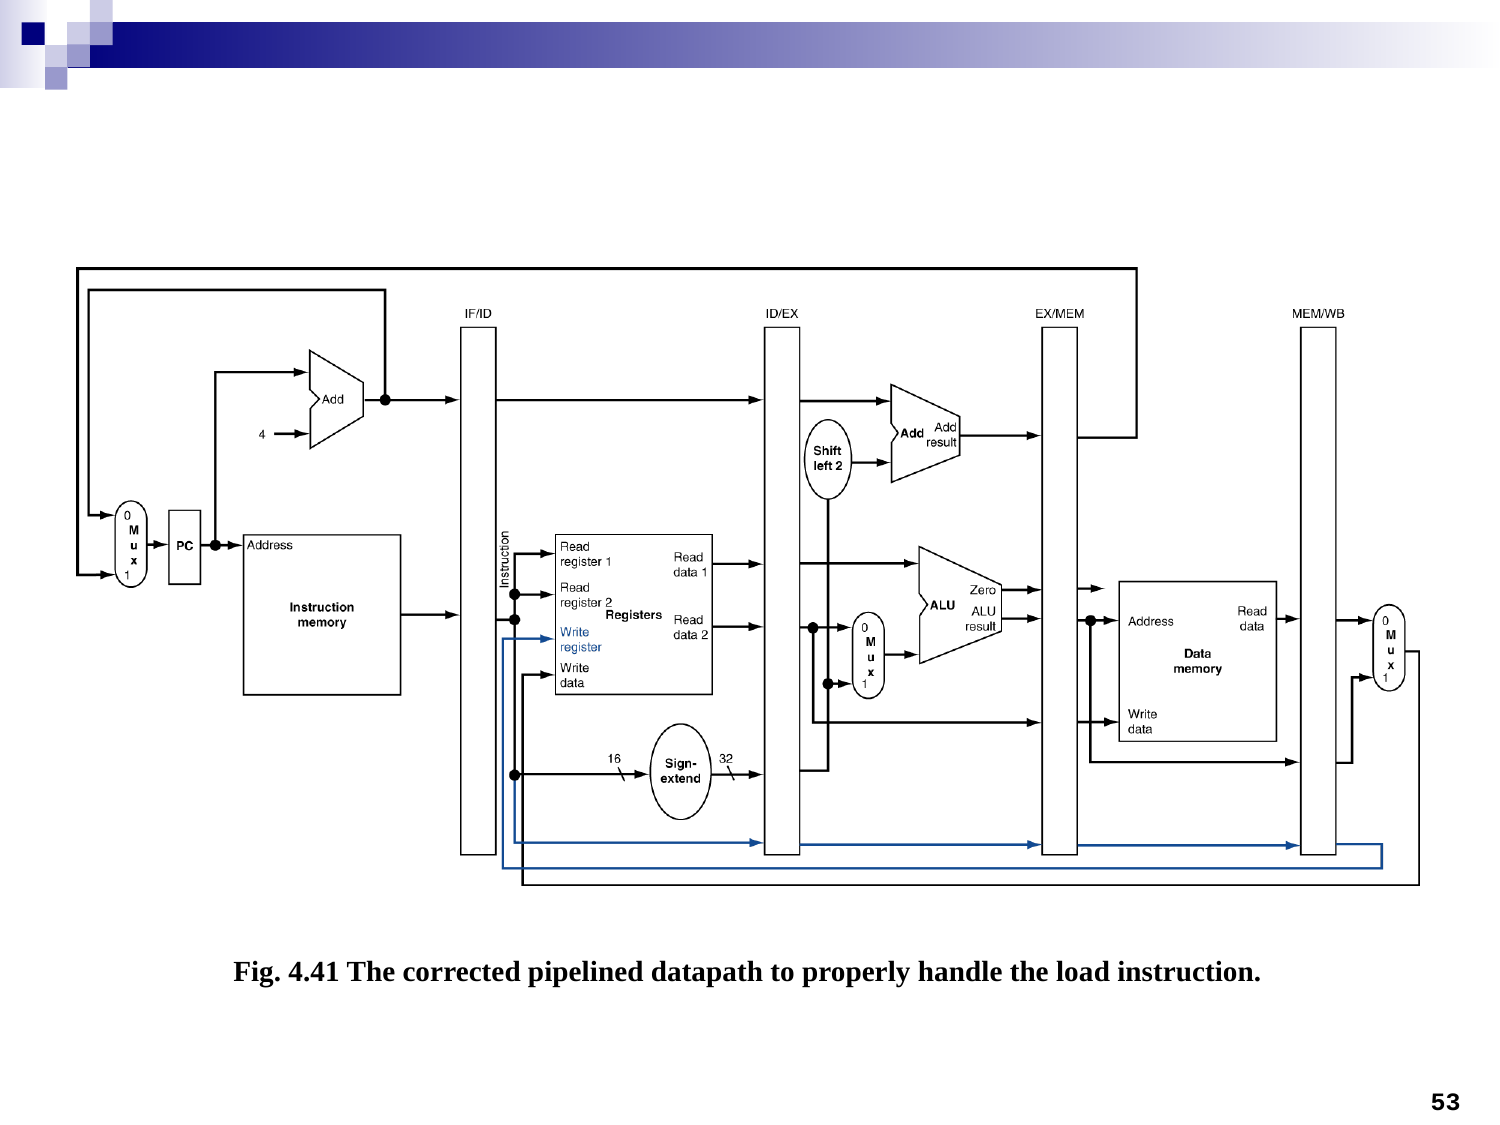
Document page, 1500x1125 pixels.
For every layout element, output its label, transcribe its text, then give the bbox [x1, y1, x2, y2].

slide_number 53 [1393, 1082, 1498, 1118]
text_box Fig. 4.41 The corrected pipelined datapath to properly handle the load instruction. [225, 952, 1271, 988]
picture [76, 266, 1420, 887]
